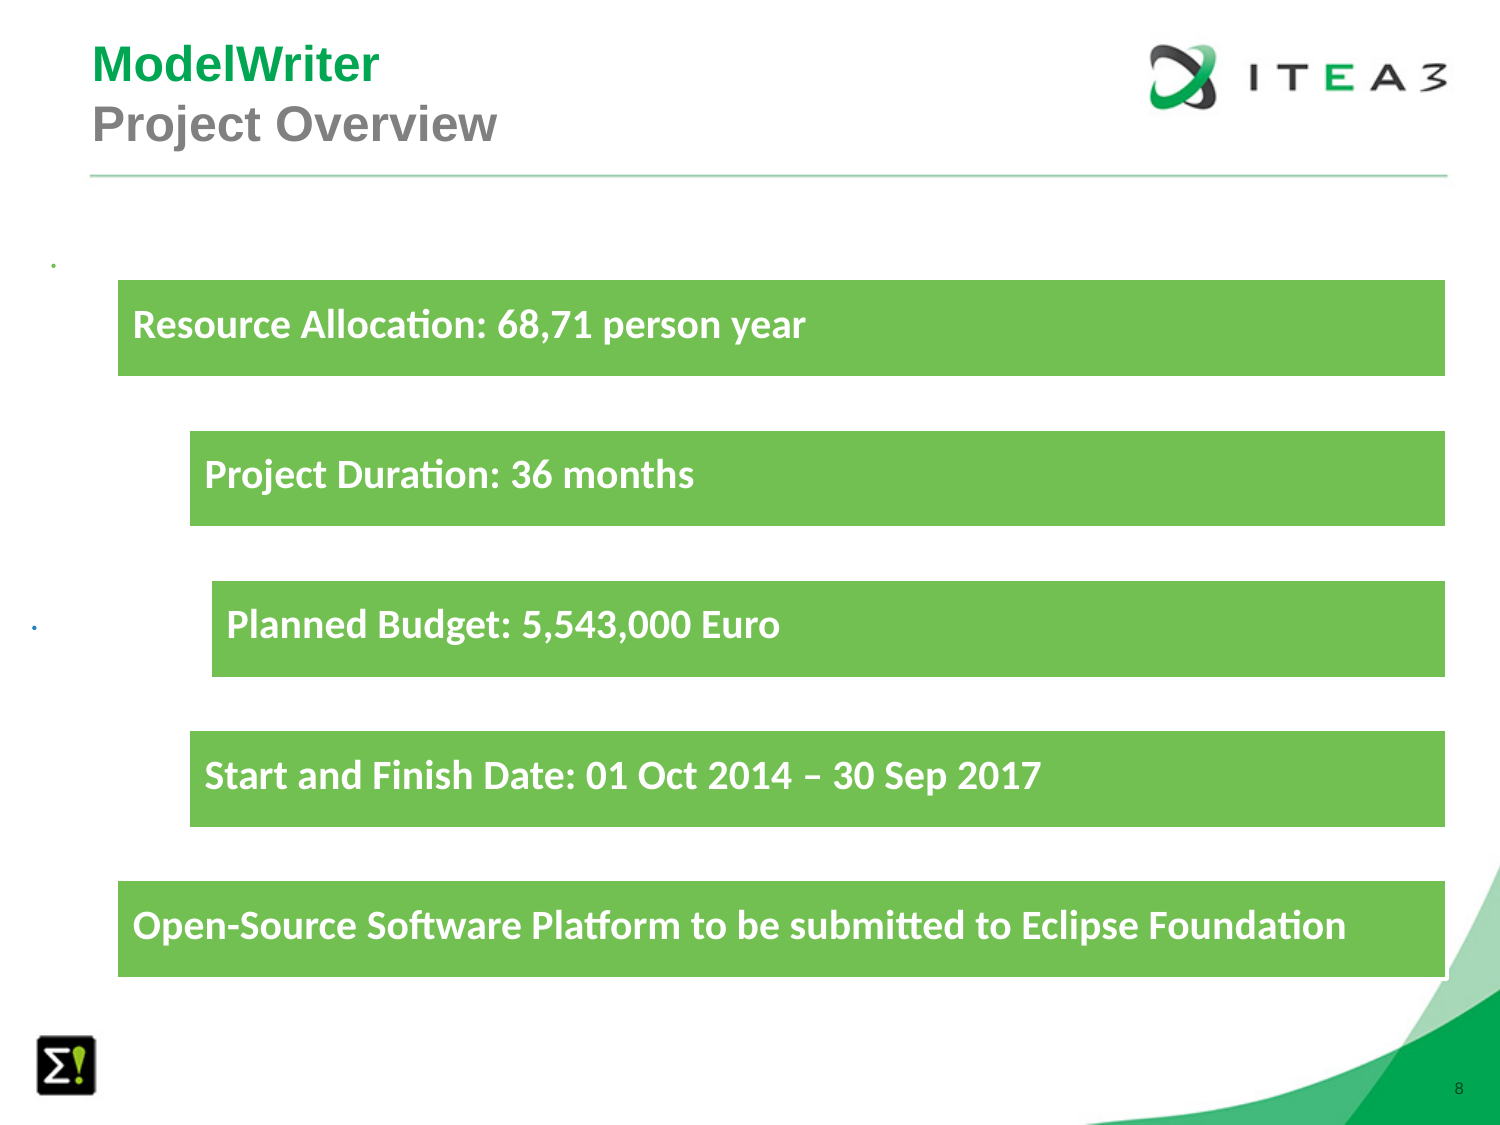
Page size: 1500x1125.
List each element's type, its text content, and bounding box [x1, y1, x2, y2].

title ModelWriter Project Overview [76, 23, 1099, 160]
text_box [29, 184, 1448, 986]
picture [0, 0, 1500, 1125]
